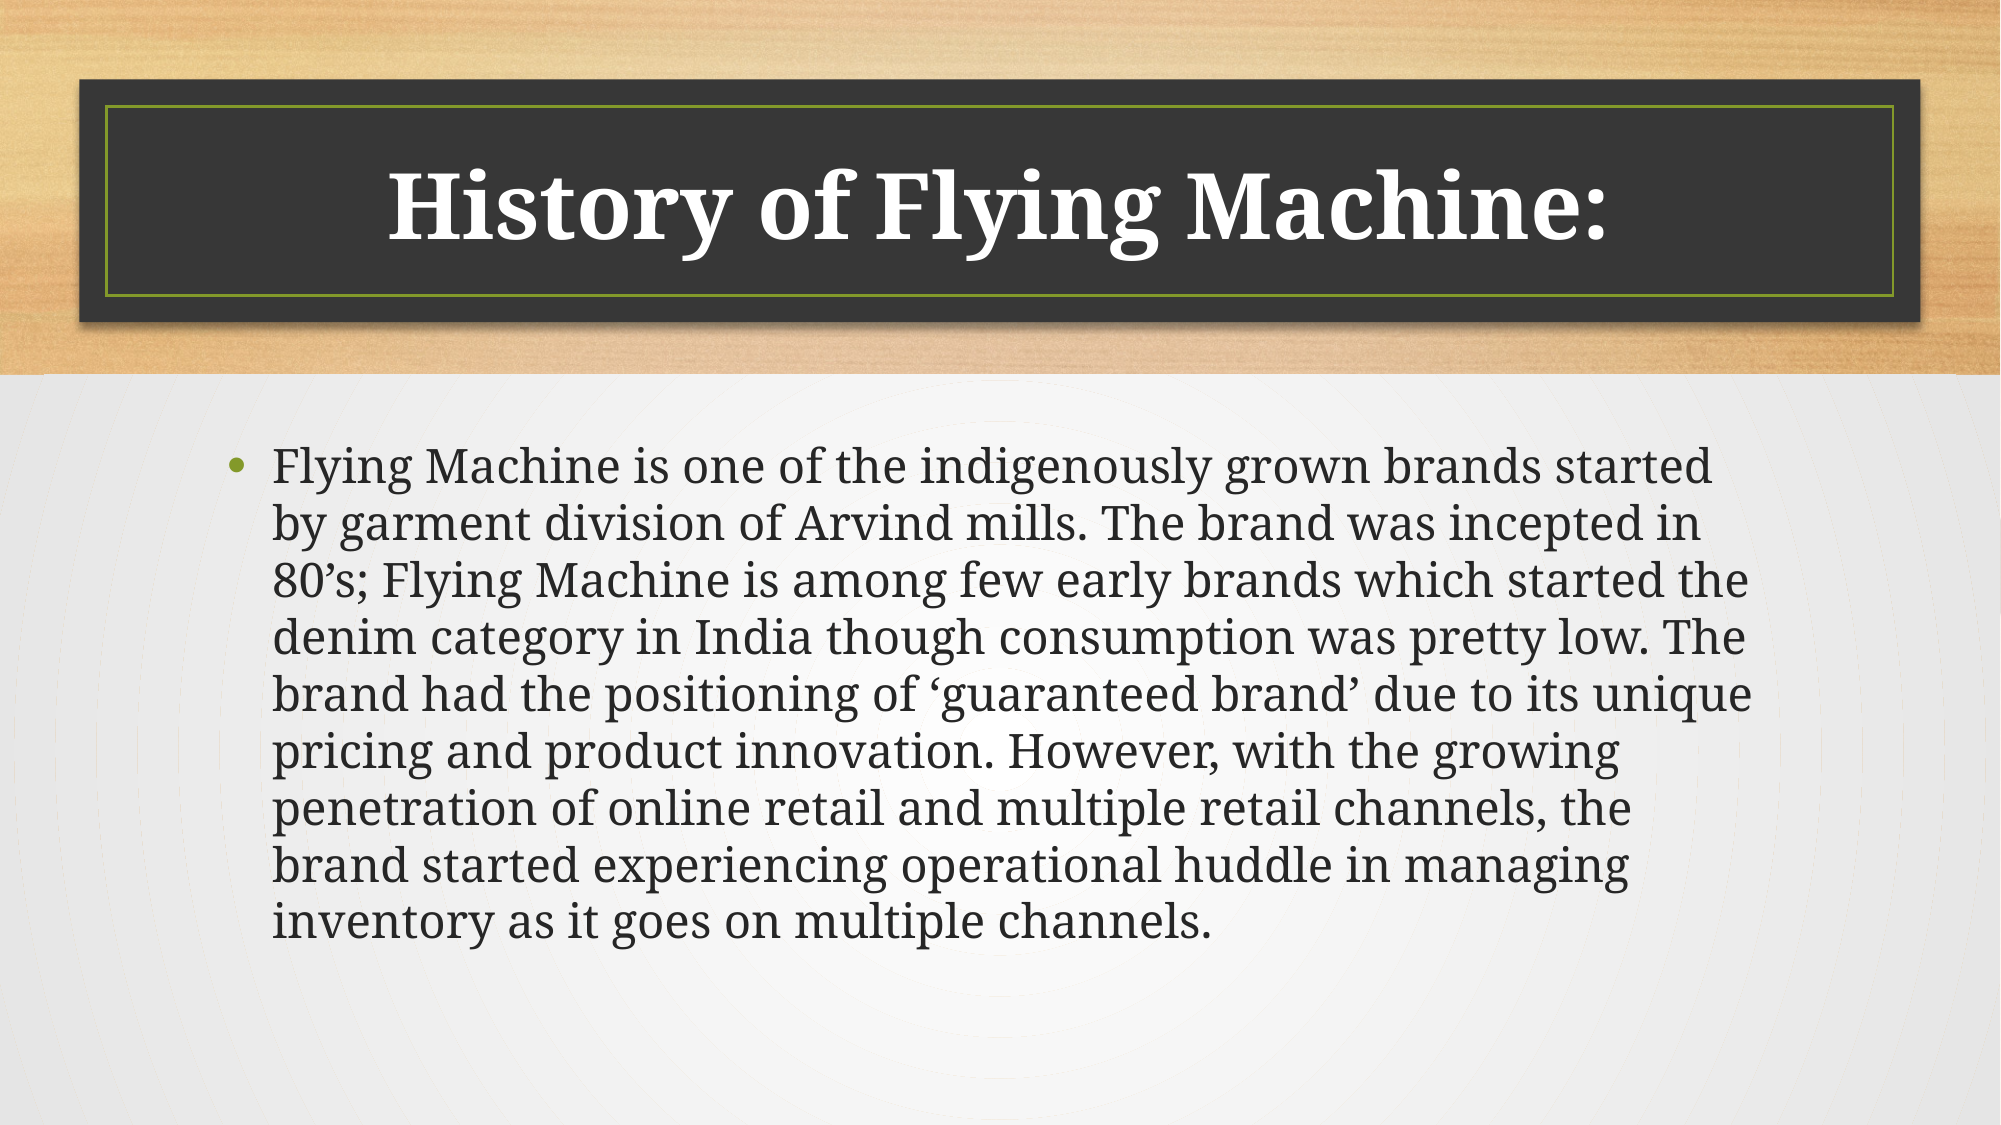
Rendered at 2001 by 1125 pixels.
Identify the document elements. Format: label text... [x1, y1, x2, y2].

text_box [0, 0, 2000, 374]
list Flying Machine is one of the indigenously grown brands started by garment division of Arvind mills. The brand was incepted in 80’s; Flying Machine is among few early brands which started the denim category in India though consumption was pretty low. The brand had the positioning of ‘guaranteed brand’ due to its unique pricing and product innovation. However, with the growing penetration of online retail and multiple retail channels, the brand started experiencing operational huddle in managing inventory as it goes on multiple channels. [212, 428, 1788, 964]
text_box [78, 78, 1922, 323]
text_box [0, 374, 2000, 1125]
text_box [106, 106, 1894, 296]
